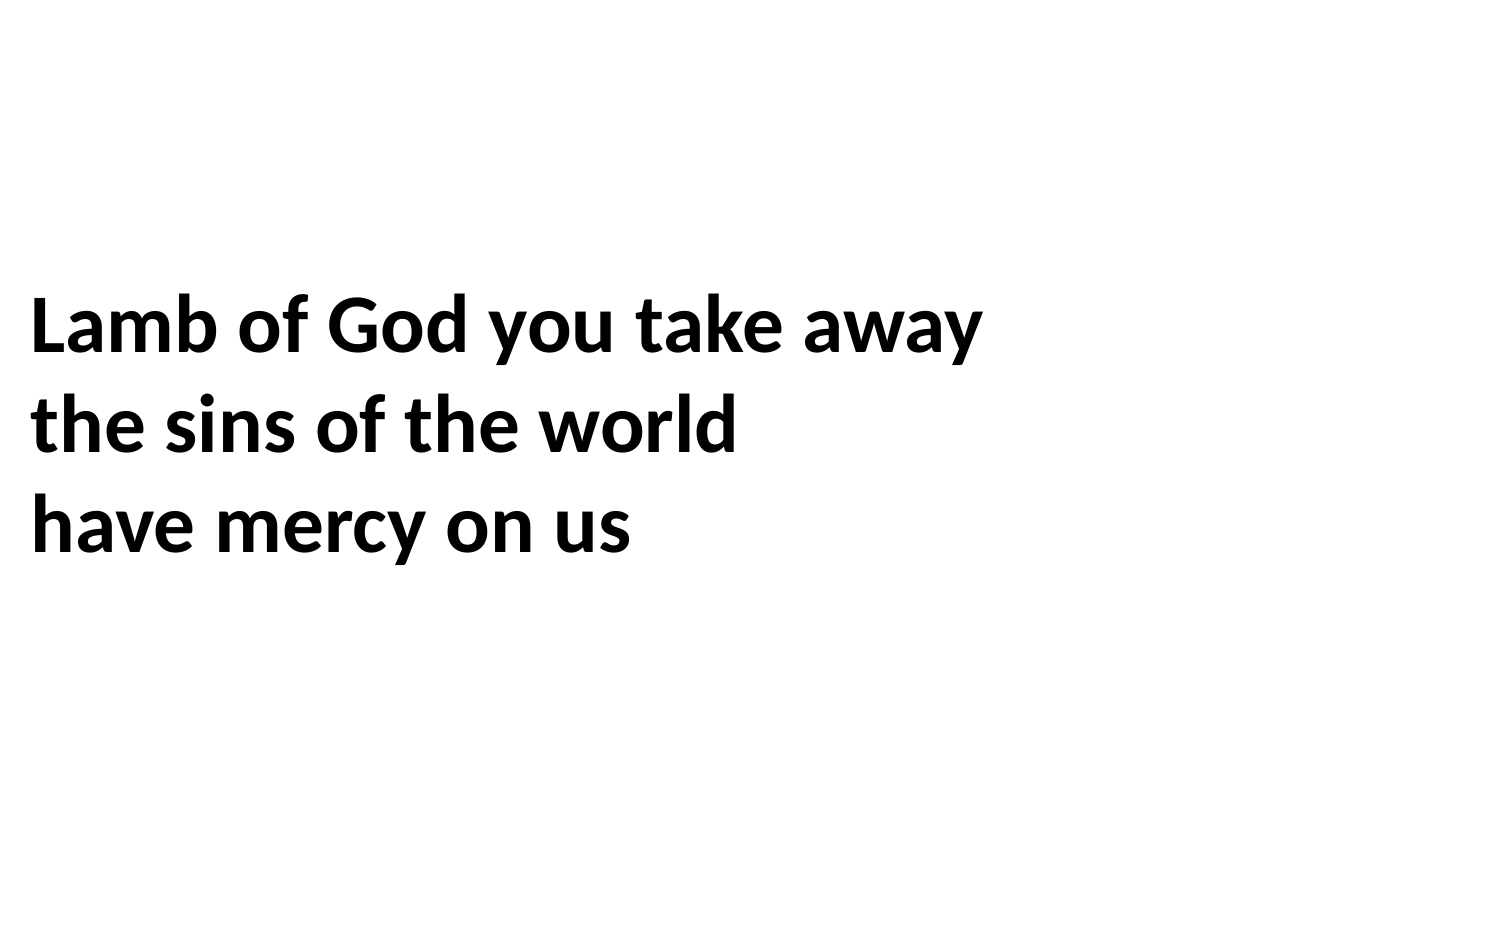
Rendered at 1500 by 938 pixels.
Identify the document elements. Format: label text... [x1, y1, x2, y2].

text_box Lamb of God you take away the sins of the world have mercy on us [15, 261, 1485, 677]
